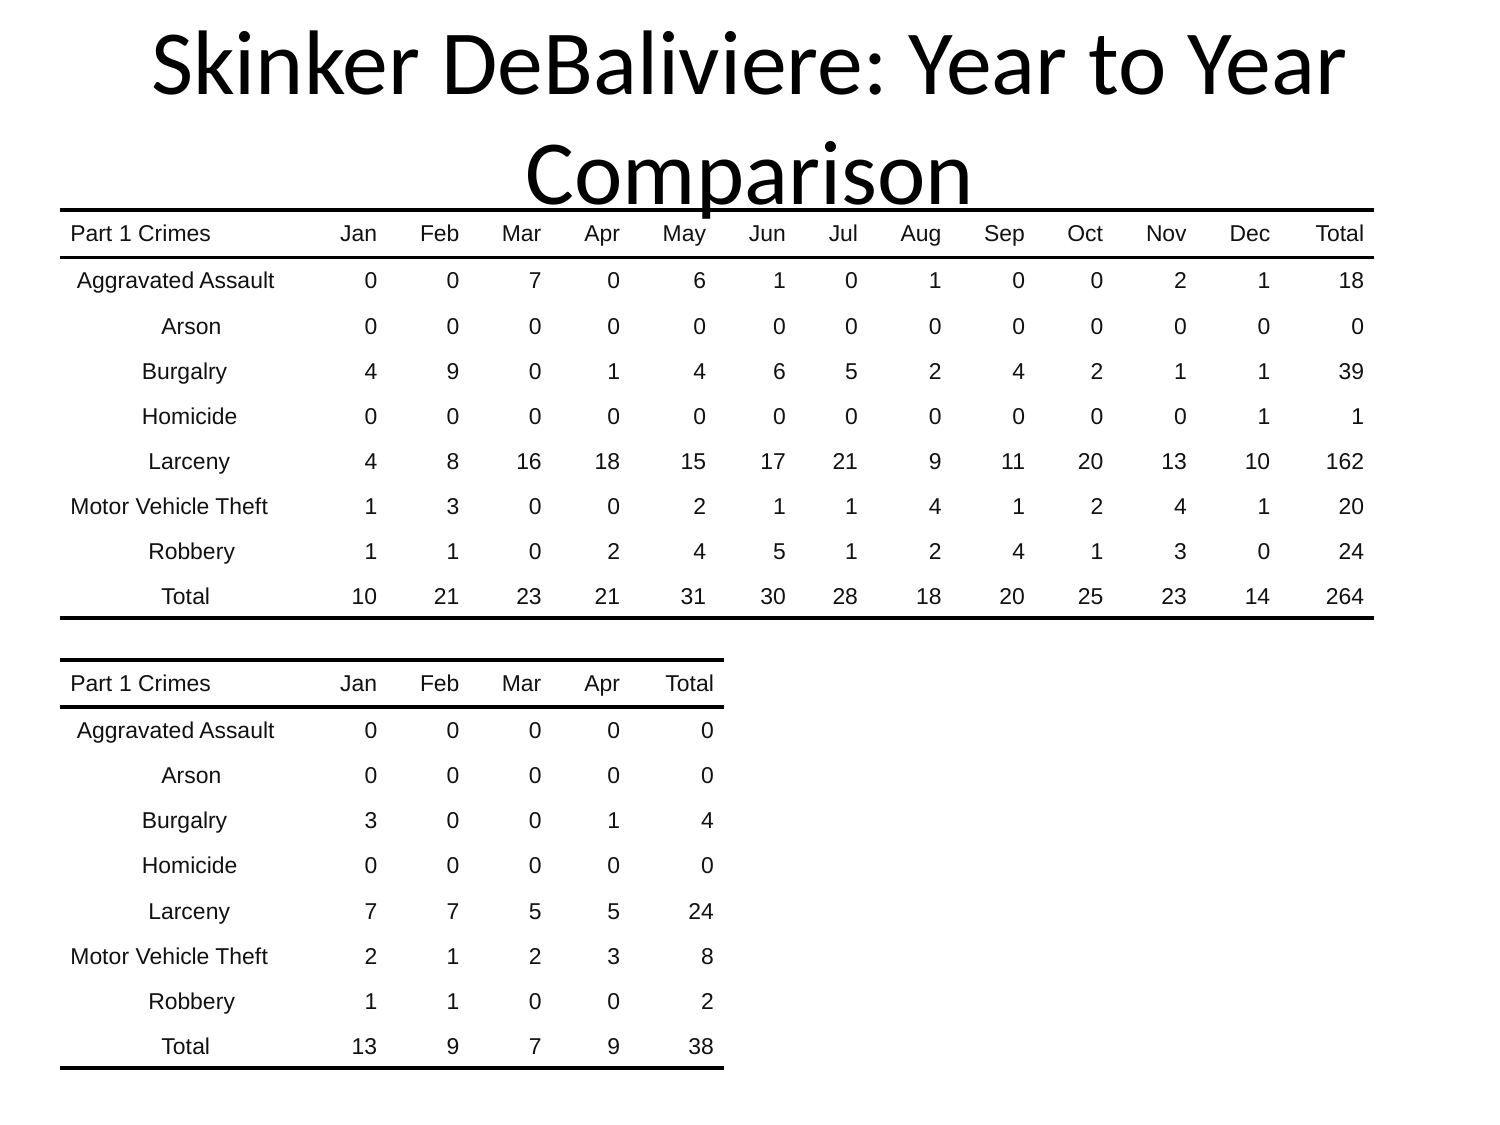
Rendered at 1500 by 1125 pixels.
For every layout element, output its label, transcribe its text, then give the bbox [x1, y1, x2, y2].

table_cell 0 [552, 395, 630, 438]
table_cell 1 [1197, 485, 1281, 528]
table_cell 2 [1035, 348, 1114, 395]
table_header Mar [470, 662, 552, 705]
table_cell 7 [470, 1025, 552, 1066]
table_cell 18 [1281, 259, 1374, 305]
table_cell 1 [1197, 259, 1281, 305]
table_cell Homicide [60, 395, 308, 438]
table_cell 0 [1035, 305, 1114, 348]
table_header Part 1 Crimes [60, 662, 308, 705]
table_cell 1 [388, 528, 470, 575]
table_cell 5 [796, 348, 868, 395]
table_cell 0 [796, 395, 868, 438]
table_cell 8 [630, 935, 724, 978]
table_cell 0 [388, 845, 470, 887]
table_cell 2 [868, 528, 952, 575]
table_cell 3 [1114, 528, 1197, 575]
table_cell 18 [552, 438, 630, 485]
table_header Feb [388, 662, 470, 705]
table_cell 0 [308, 754, 388, 797]
table_cell 1 [308, 485, 388, 528]
table_cell 14 [1197, 575, 1281, 616]
table_cell Robbery [60, 978, 308, 1025]
table_cell 0 [552, 709, 630, 754]
table_cell 13 [1114, 438, 1197, 485]
table_cell Aggravated Assault [60, 709, 308, 754]
table_cell 0 [868, 305, 952, 348]
table_cell 0 [308, 709, 388, 754]
table_cell 28 [796, 575, 868, 616]
table_cell 4 [308, 348, 388, 395]
table_cell 0 [308, 395, 388, 438]
table_cell 21 [552, 575, 630, 616]
table_cell 1 [1197, 395, 1281, 438]
table_cell 7 [470, 259, 552, 305]
table_cell Burgalry [60, 348, 308, 395]
table_cell 4 [1114, 485, 1197, 528]
table_cell 0 [952, 259, 1035, 305]
table_cell 30 [717, 575, 796, 616]
table_cell 5 [717, 528, 796, 575]
table_header Apr [552, 212, 630, 256]
table_cell 0 [796, 305, 868, 348]
table_cell 0 [470, 709, 552, 754]
table_cell 8 [388, 438, 470, 485]
table_cell 1 [868, 259, 952, 305]
table_header Aug [868, 212, 952, 256]
table_cell 0 [1114, 305, 1197, 348]
table_cell 9 [868, 438, 952, 485]
table_cell 0 [630, 754, 724, 797]
table_cell 4 [868, 485, 952, 528]
table_cell 1 [388, 935, 470, 978]
table_cell 2 [470, 935, 552, 978]
table_cell 1 [717, 259, 796, 305]
table_cell 16 [470, 438, 552, 485]
table_cell 0 [470, 528, 552, 575]
table_cell 2 [630, 485, 717, 528]
table_header Nov [1114, 212, 1197, 256]
table_cell 10 [308, 575, 388, 616]
table_cell 2 [308, 935, 388, 978]
table_cell 0 [868, 395, 952, 438]
table_cell 2 [1035, 485, 1114, 528]
table_cell 0 [552, 978, 630, 1025]
table_cell 2 [1114, 259, 1197, 305]
table_cell 0 [796, 259, 868, 305]
table_header May [630, 212, 717, 256]
table_cell 23 [1114, 575, 1197, 616]
table_cell 0 [630, 845, 724, 887]
table_cell Arson [60, 754, 308, 797]
table_header Sep [952, 212, 1035, 256]
table_cell 4 [630, 528, 717, 575]
table_cell 4 [952, 348, 1035, 395]
table_cell 0 [717, 395, 796, 438]
table_cell Aggravated Assault [60, 259, 308, 305]
table_cell 1 [717, 485, 796, 528]
table_cell 2 [868, 348, 952, 395]
table_cell 0 [552, 485, 630, 528]
table_cell 0 [388, 259, 470, 305]
table_cell 0 [470, 485, 552, 528]
table_cell 0 [552, 754, 630, 797]
table_cell Motor Vehicle Theft [60, 485, 308, 528]
table_cell 39 [1281, 348, 1374, 395]
table_cell Robbery [60, 528, 308, 575]
table_cell 24 [630, 887, 724, 935]
table_cell 1 [1035, 528, 1114, 575]
table_cell 0 [630, 709, 724, 754]
table_cell 6 [717, 348, 796, 395]
table_cell 0 [388, 754, 470, 797]
table_cell 0 [1035, 395, 1114, 438]
table_cell 31 [630, 575, 717, 616]
table_cell 0 [470, 978, 552, 1025]
table_cell 0 [717, 305, 796, 348]
table_cell 0 [1197, 305, 1281, 348]
table_cell 38 [630, 1025, 724, 1066]
table_cell 9 [388, 348, 470, 395]
table_cell 23 [470, 575, 552, 616]
table_cell 7 [388, 887, 470, 935]
table_cell 0 [308, 259, 388, 305]
table_header Apr [552, 662, 630, 705]
table_cell 0 [1114, 395, 1197, 438]
table_cell 4 [308, 438, 388, 485]
table_header Jan [308, 212, 388, 256]
table_cell 0 [470, 797, 552, 845]
table_cell Motor Vehicle Theft [60, 935, 308, 978]
table_cell 17 [717, 438, 796, 485]
table_cell 1 [796, 485, 868, 528]
table_header Part 1 Crimes [60, 212, 308, 256]
table_cell 264 [1281, 575, 1374, 616]
title Skinker DeBaliviere: Year to Year Comparison [60, 60, 1440, 165]
table_cell Homicide [60, 845, 308, 887]
table_cell 20 [1281, 485, 1374, 528]
table_header Dec [1197, 212, 1281, 256]
table_cell 0 [470, 305, 552, 348]
table_cell 2 [552, 528, 630, 575]
table_cell 24 [1281, 528, 1374, 575]
table_cell 15 [630, 438, 717, 485]
table_cell 3 [552, 935, 630, 978]
table_cell Larceny [60, 887, 308, 935]
table_cell 1 [308, 978, 388, 1025]
table_cell 0 [470, 348, 552, 395]
table_cell 0 [1281, 305, 1374, 348]
table_cell 0 [1035, 259, 1114, 305]
table_cell 1 [796, 528, 868, 575]
table_header Feb [388, 212, 470, 256]
table_cell Total [60, 1025, 308, 1066]
table_cell 0 [552, 259, 630, 305]
table_cell 1 [552, 348, 630, 395]
table_cell 18 [868, 575, 952, 616]
table_cell 0 [388, 797, 470, 845]
table_header Total [630, 662, 724, 705]
table_cell 0 [308, 845, 388, 887]
table_cell 20 [1035, 438, 1114, 485]
table_cell Arson [60, 305, 308, 348]
table_cell 4 [952, 528, 1035, 575]
table_cell Total [60, 575, 308, 616]
table_cell 1 [952, 485, 1035, 528]
table_cell 25 [1035, 575, 1114, 616]
table_cell 5 [552, 887, 630, 935]
table_cell 21 [796, 438, 868, 485]
table_cell 3 [388, 485, 470, 528]
table_cell 7 [308, 887, 388, 935]
table_cell 9 [388, 1025, 470, 1066]
table_cell 1 [388, 978, 470, 1025]
table_cell 1 [1281, 395, 1374, 438]
table_cell 0 [552, 305, 630, 348]
table_cell 0 [952, 395, 1035, 438]
table_cell 2 [630, 978, 724, 1025]
table_cell 0 [952, 305, 1035, 348]
table_cell 4 [630, 797, 724, 845]
table_cell 9 [552, 1025, 630, 1066]
table_header Jan [308, 662, 388, 705]
table_cell 0 [308, 305, 388, 348]
table_cell 20 [952, 575, 1035, 616]
table_cell 13 [308, 1025, 388, 1066]
table_cell 11 [952, 438, 1035, 485]
table_header Total [1281, 212, 1374, 256]
table_cell 1 [1197, 348, 1281, 395]
table_cell 4 [630, 348, 717, 395]
table_cell 1 [1114, 348, 1197, 395]
table_cell 1 [552, 797, 630, 845]
table_cell 0 [1197, 528, 1281, 575]
table_cell 1 [308, 528, 388, 575]
table_cell 3 [308, 797, 388, 845]
table_cell 6 [630, 259, 717, 305]
table_cell 21 [388, 575, 470, 616]
table_cell 0 [552, 845, 630, 887]
table_cell 10 [1197, 438, 1281, 485]
table_header Oct [1035, 212, 1114, 256]
table_header Jun [717, 212, 796, 256]
table_cell 162 [1281, 438, 1374, 485]
table_cell 0 [388, 395, 470, 438]
table_cell 0 [470, 754, 552, 797]
table_cell 0 [470, 845, 552, 887]
table_cell 0 [630, 395, 717, 438]
table_header Jul [796, 212, 868, 256]
table_cell 5 [470, 887, 552, 935]
table_cell Burgalry [60, 797, 308, 845]
table_cell 0 [470, 395, 552, 438]
table_cell 0 [388, 305, 470, 348]
table_header Mar [470, 212, 552, 256]
table_cell 0 [630, 305, 717, 348]
table_cell 0 [388, 709, 470, 754]
table_cell Larceny [60, 438, 308, 485]
